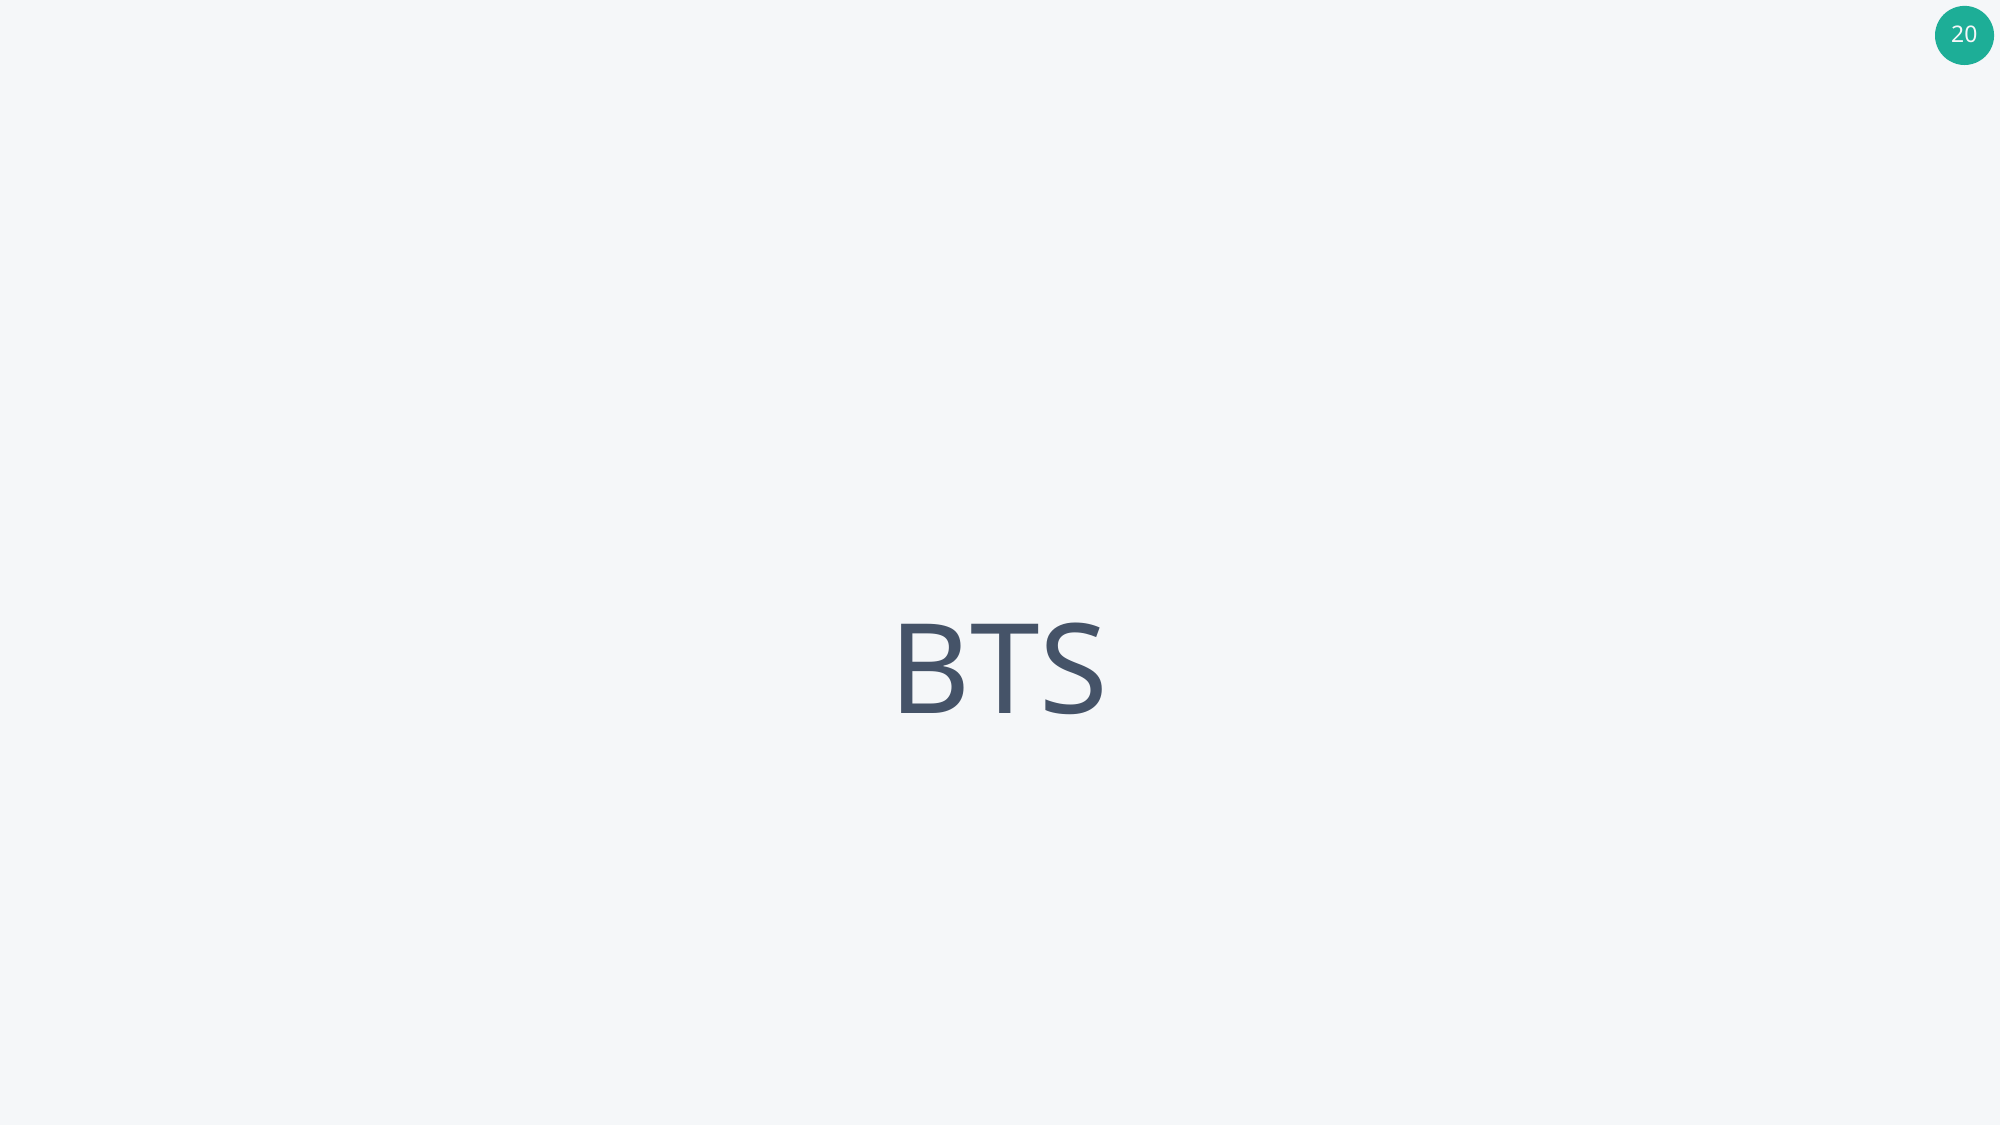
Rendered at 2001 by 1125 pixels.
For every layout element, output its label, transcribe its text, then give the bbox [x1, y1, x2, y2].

title BTS [136, 280, 1862, 749]
